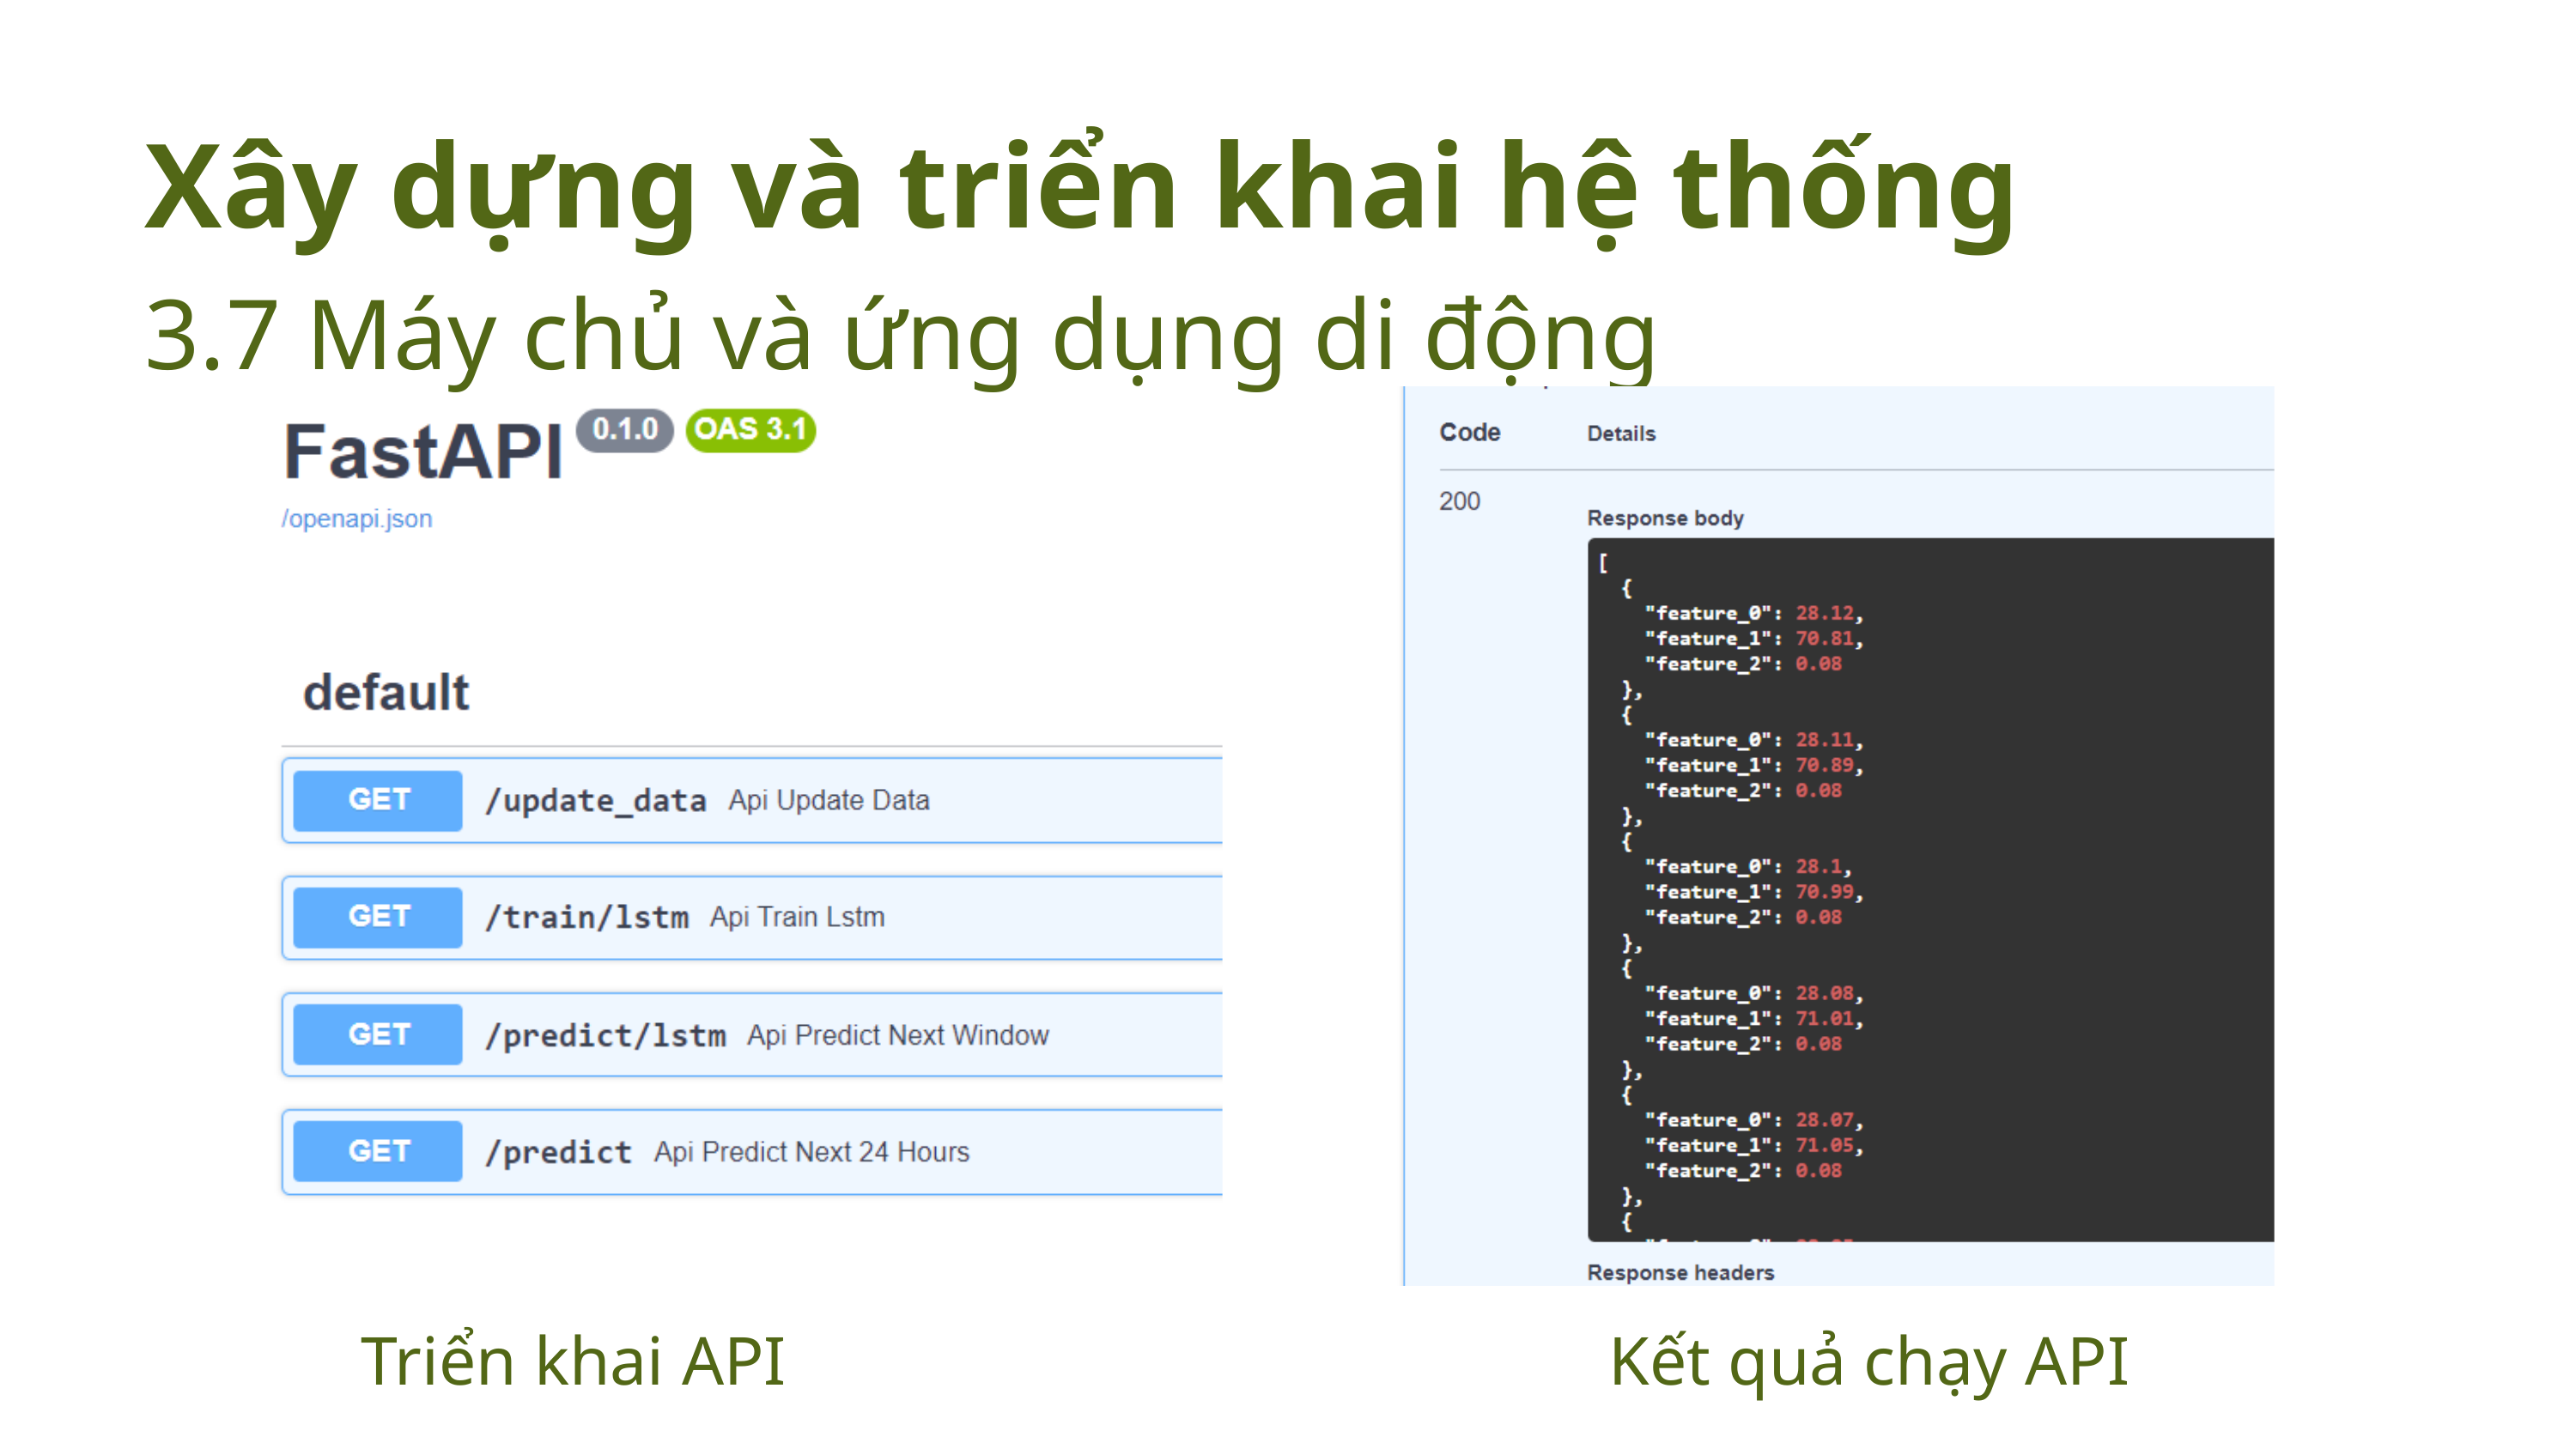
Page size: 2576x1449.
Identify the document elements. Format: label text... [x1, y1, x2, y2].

text_box [246, 392, 1223, 1252]
text_box [1391, 386, 2275, 1286]
text_box Xây dựng và triển khai hệ thống [144, 123, 2142, 252]
text_box 3.7 Máy chủ và ứng dụng di động [144, 282, 1730, 389]
text_box Kết quả chạy API [1608, 1325, 2275, 1398]
text_box Triển khai API [361, 1325, 1026, 1398]
